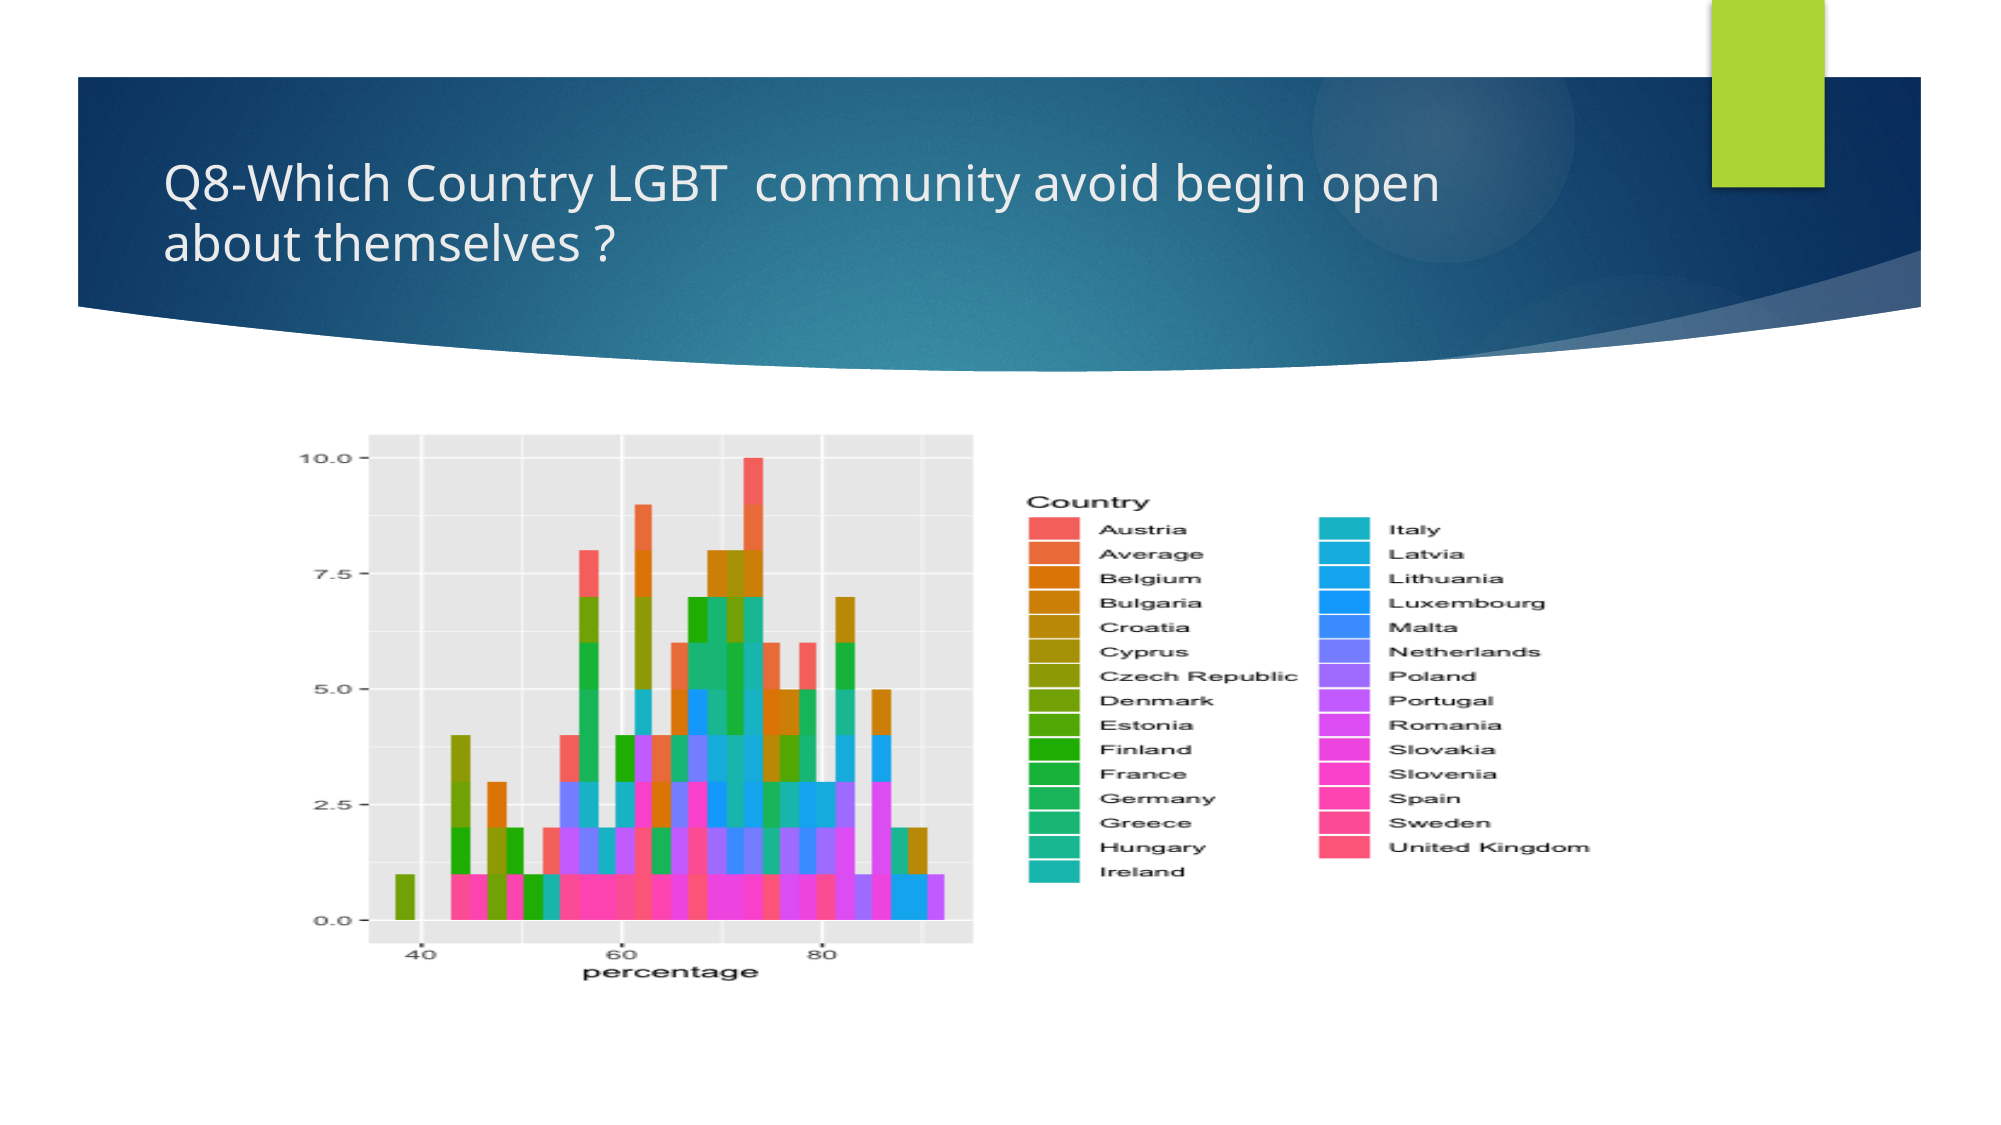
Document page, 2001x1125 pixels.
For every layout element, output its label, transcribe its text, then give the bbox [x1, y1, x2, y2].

title Q8-Which Country LGBT community avoid begin open about themselves ? [149, 153, 1587, 270]
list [239, 426, 1627, 988]
